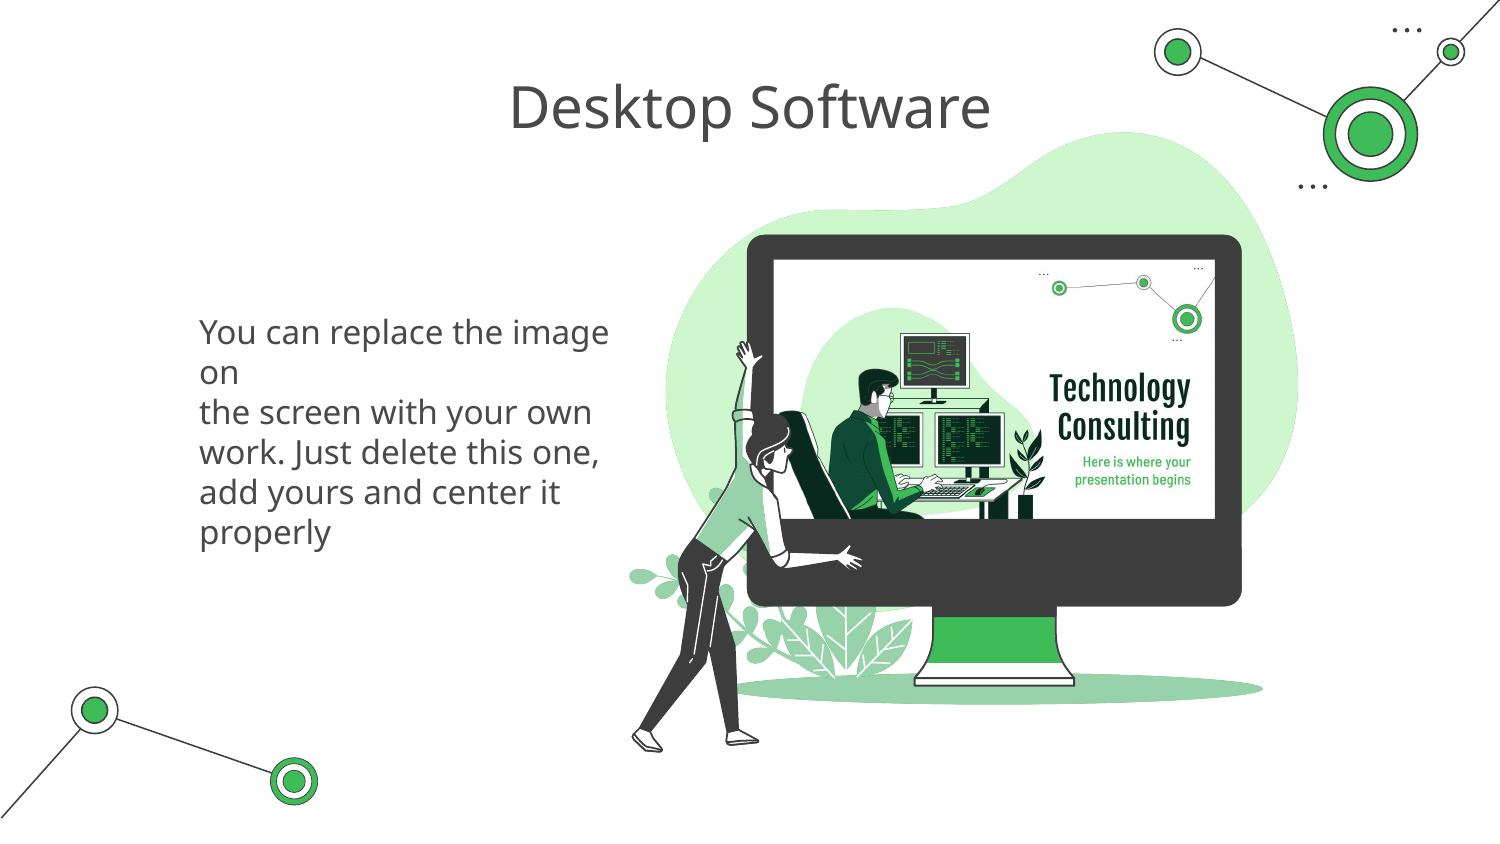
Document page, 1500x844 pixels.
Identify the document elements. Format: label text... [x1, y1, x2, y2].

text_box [628, 132, 1301, 753]
list You can replace the image on the screen with your own work. Just delete this one, add yours and center it properly [184, 319, 623, 543]
title Desktop Software [344, 56, 1157, 153]
